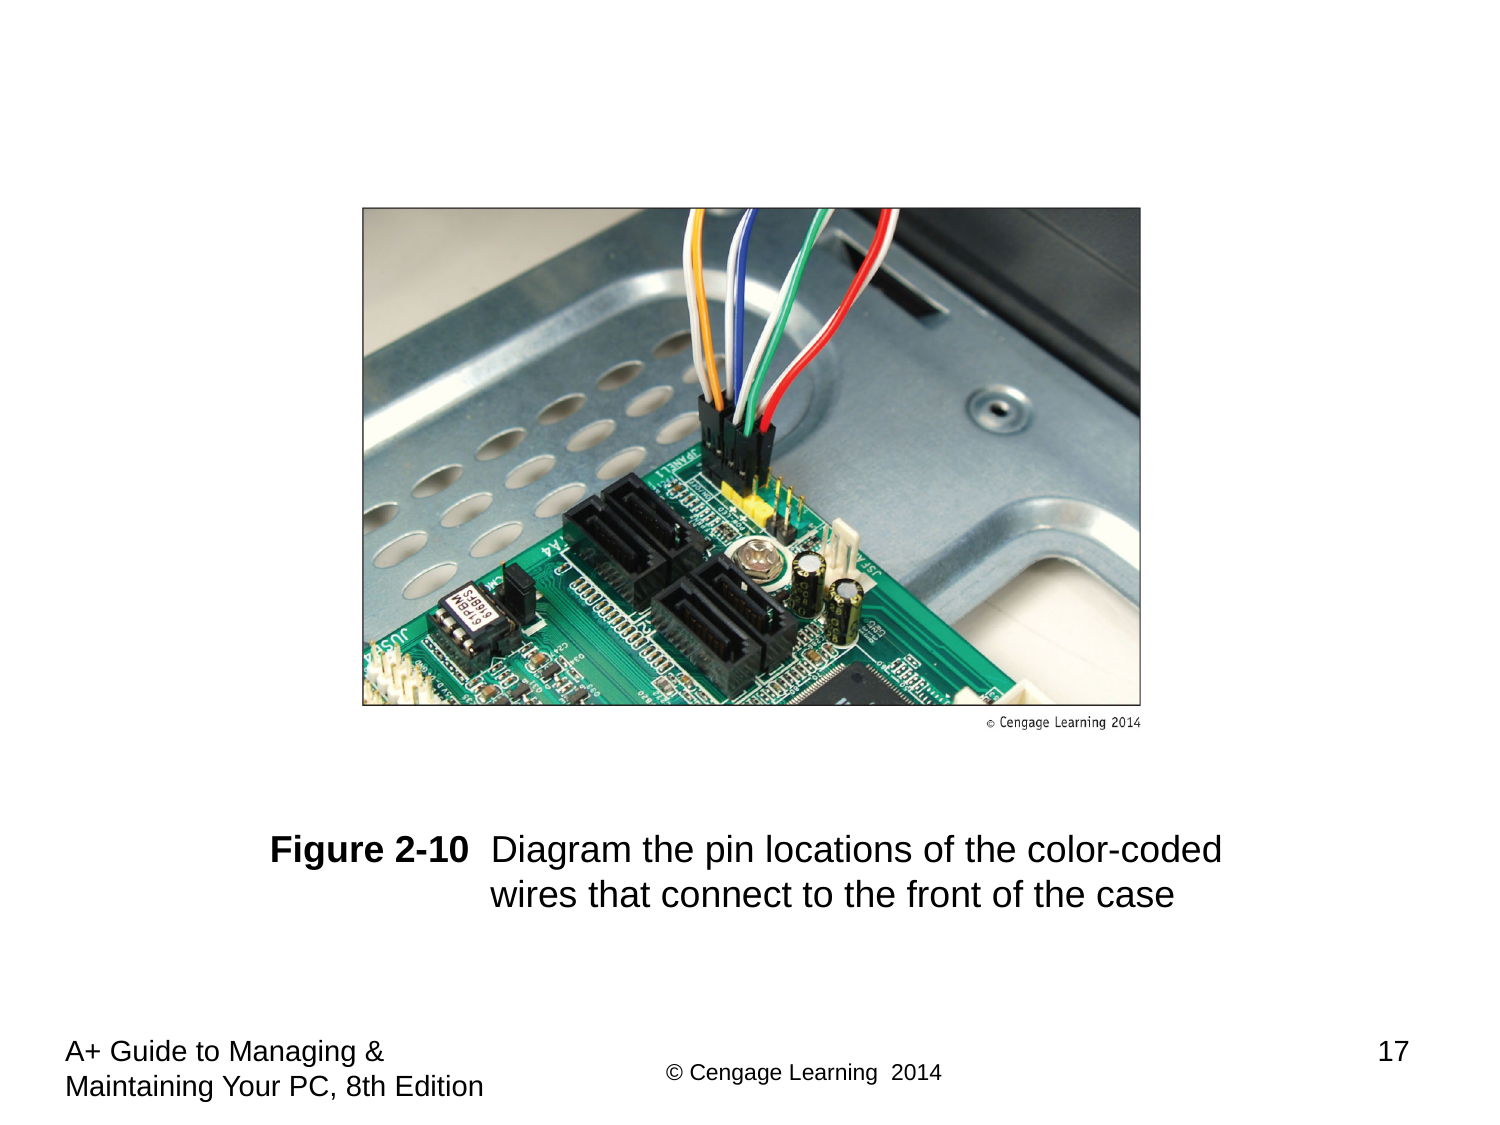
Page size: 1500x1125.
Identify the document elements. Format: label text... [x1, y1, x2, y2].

picture [362, 204, 1142, 730]
text_box Figure 2-10 Diagram the pin locations of the color-coded wires that connect to the front of the case [255, 817, 1249, 923]
slide_number 17 [1074, 1024, 1426, 1103]
footer A+ Guide to Managing & Maintaining Your PC, 8th Edition [49, 1024, 551, 1104]
